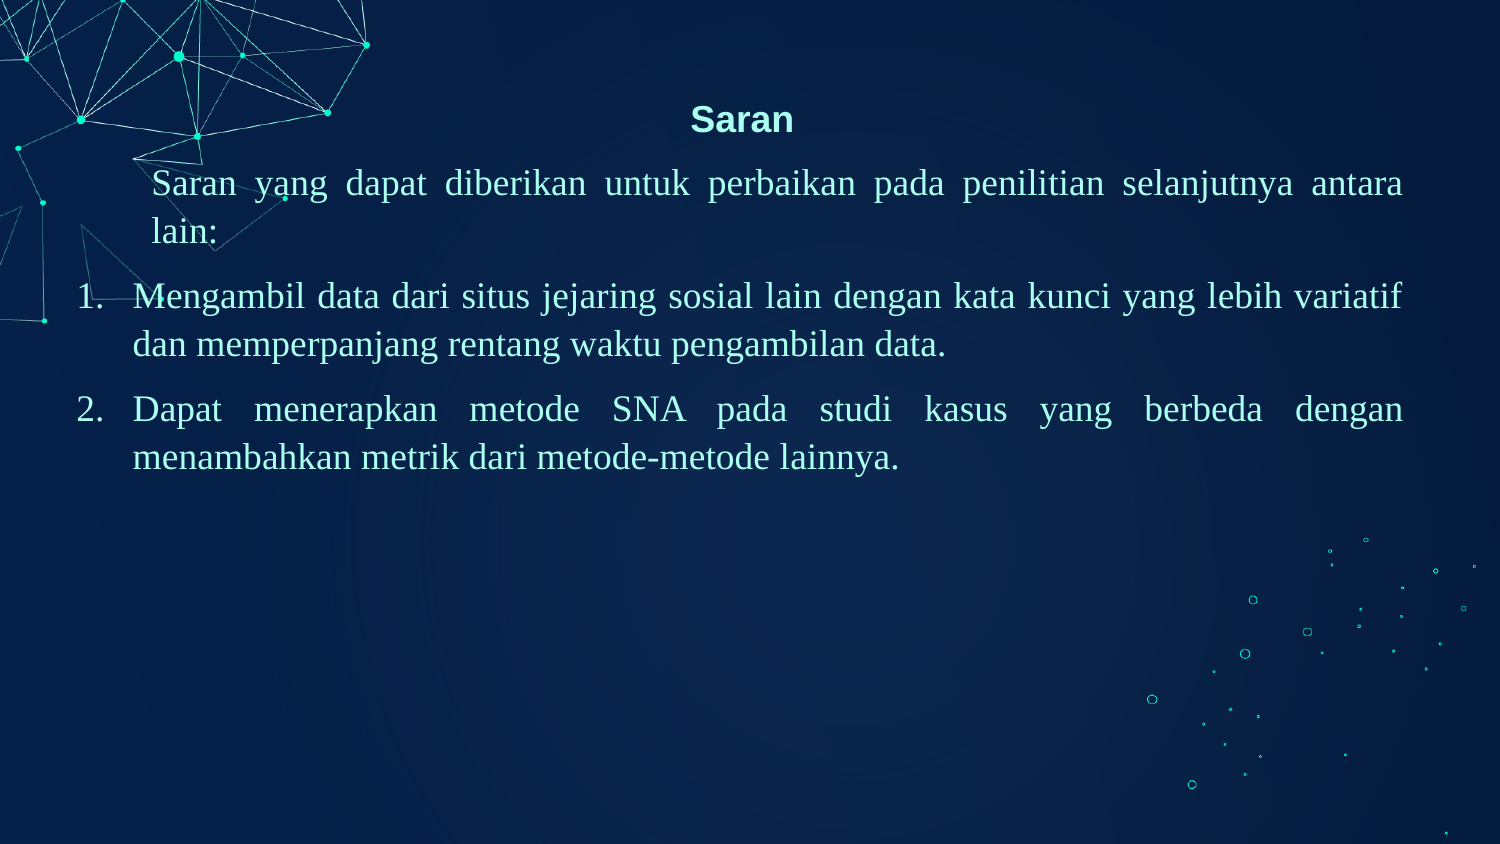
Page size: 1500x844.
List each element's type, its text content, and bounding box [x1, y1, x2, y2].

list Saran yang dapat diberikan untuk perbaikan pada penilitian selanjutnya antara lain: Mengambil data dari situs jejaring sosial lain dengan kata kunci yang lebih variatif dan memperpanjang rentang waktu pengambilan data. Dapat menerapkan metode SNA pada studi kasus yang berbeda dengan menambahkan metrik dari metode-metode lainnya. [61, 147, 1420, 795]
picture [0, 0, 1500, 844]
title Saran [61, 33, 1424, 148]
